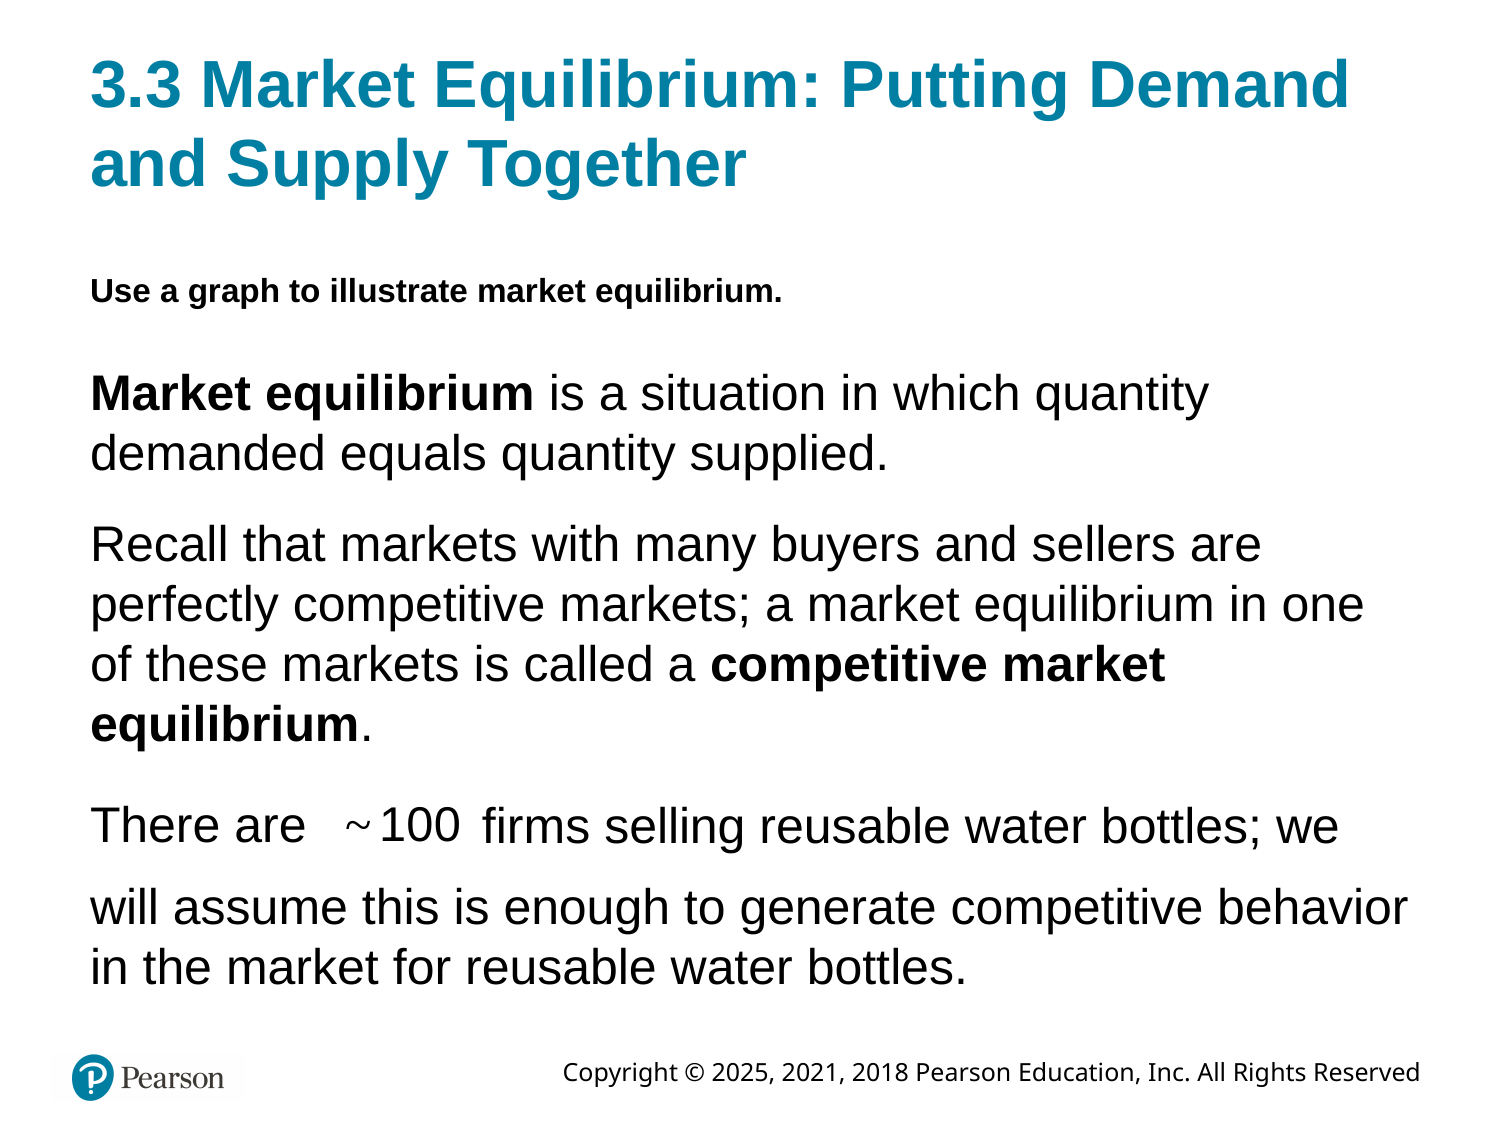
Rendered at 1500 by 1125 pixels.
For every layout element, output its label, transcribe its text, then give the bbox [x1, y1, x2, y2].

list firms selling reusable water bottles; we [481, 793, 1370, 862]
list Market equilibrium is a situation in which quantity demanded equals quantity supplied. Recall that markets with many buyers and sellers are perfectly competitive markets; a market equilibrium in one of these markets is called a competitive market equilibrium. [75, 345, 1424, 765]
title 3.3 Market Equilibrium: Putting Demand and Supply Together [75, 35, 1425, 216]
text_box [337, 796, 468, 854]
list will assume this is enough to generate competitive behavior in the market for reusable water bottles. [75, 874, 1432, 1007]
list Use a graph to illustrate market equilibrium. [75, 254, 841, 332]
picture [51, 1053, 245, 1102]
list There are [75, 777, 327, 863]
